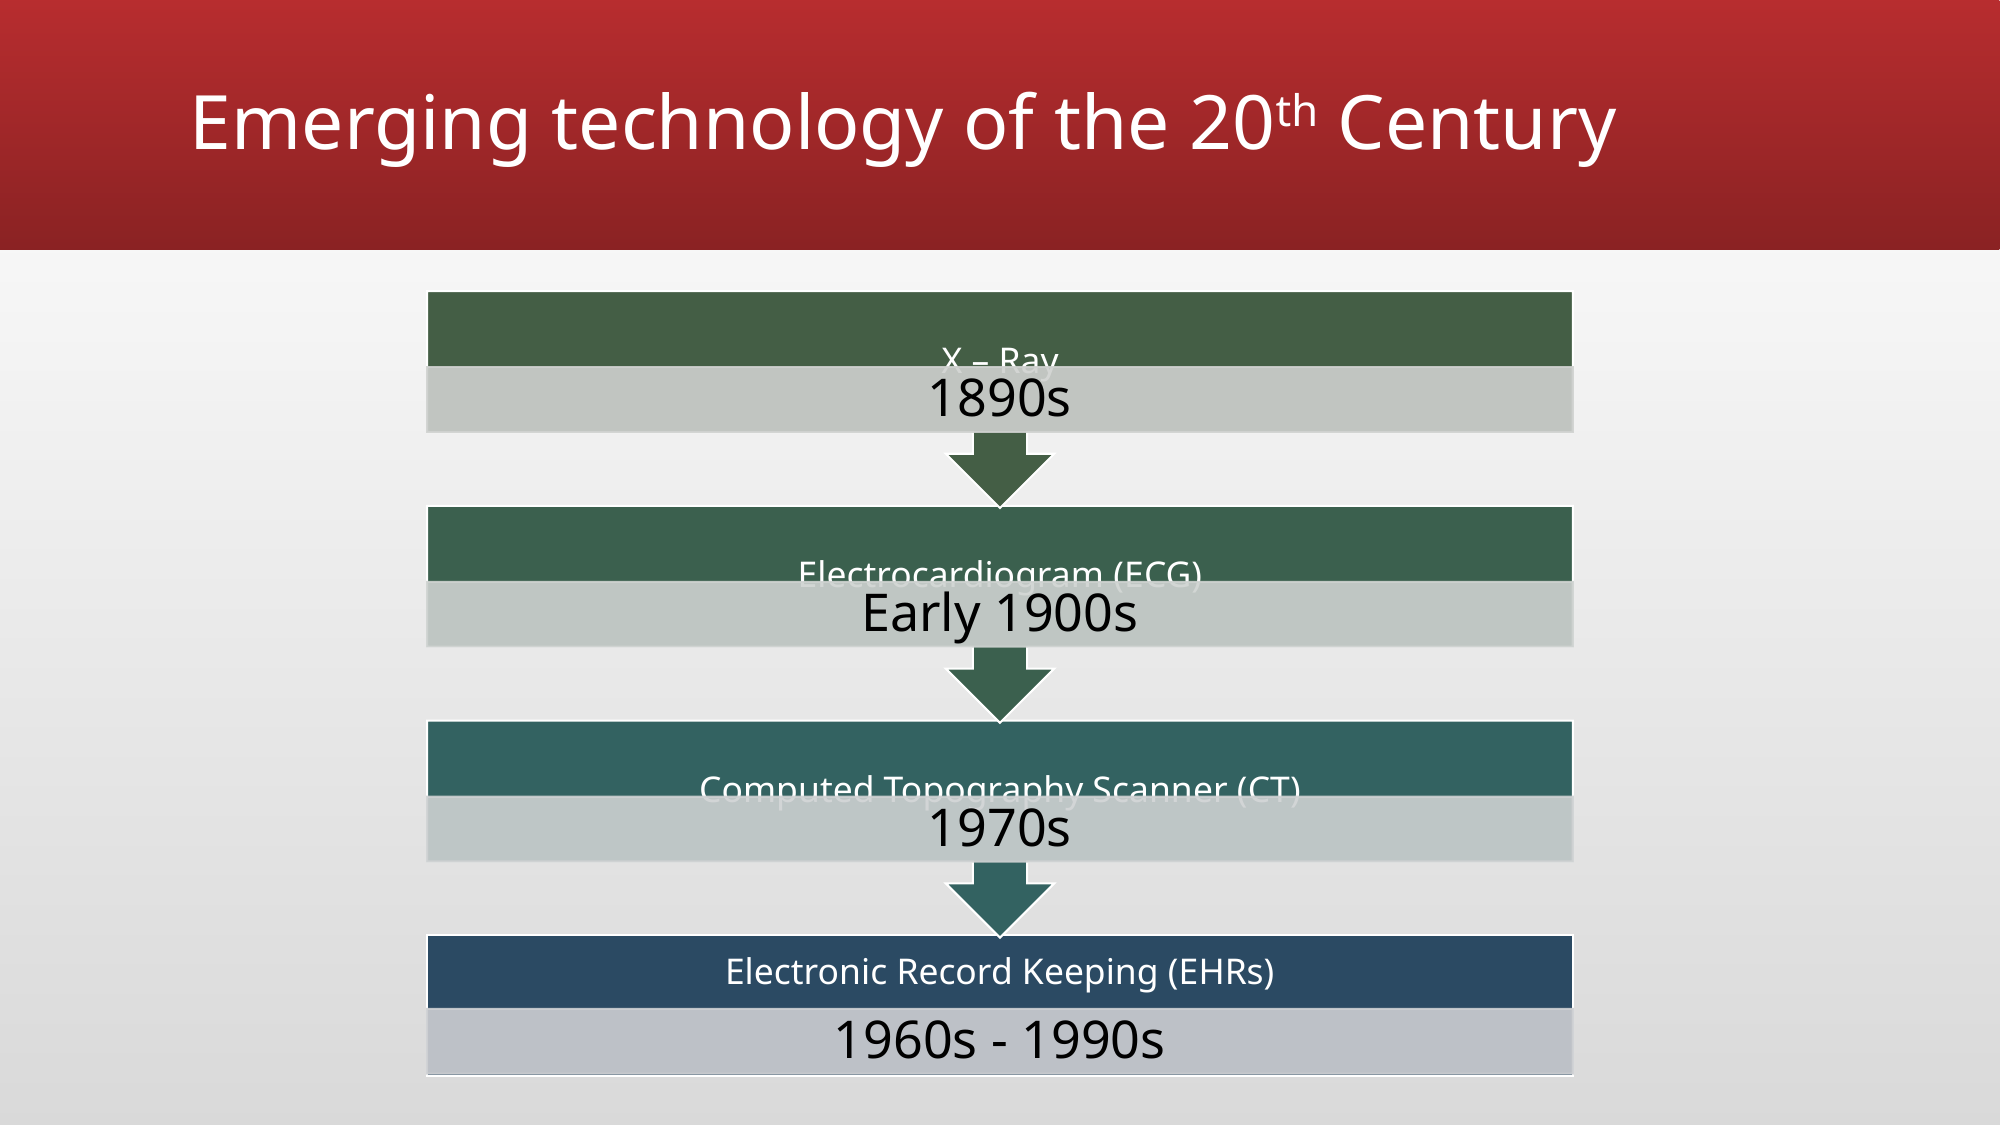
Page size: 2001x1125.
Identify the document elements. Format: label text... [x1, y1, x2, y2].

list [426, 290, 1573, 1077]
title Emerging technology of the 20th Century [174, 16, 1825, 234]
